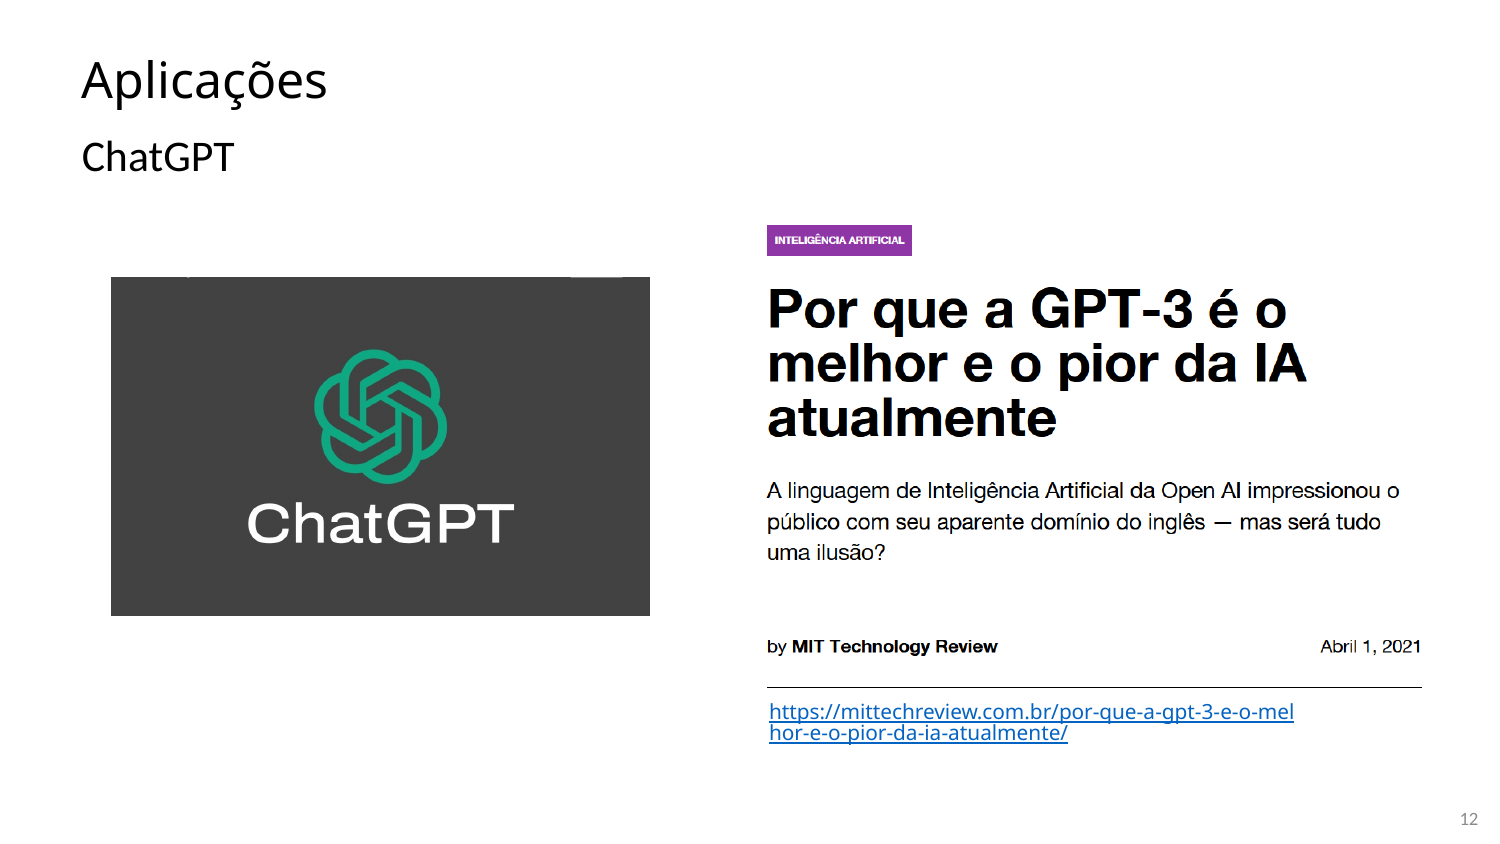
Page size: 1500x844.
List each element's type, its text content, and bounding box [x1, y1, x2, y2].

picture [754, 204, 1434, 690]
list ChatGPT [66, 118, 1320, 648]
picture [111, 277, 650, 616]
title Aplicações [66, 23, 1215, 118]
text_box https://mittechreview.com.br/por-que-a-gpt-3-e-o-melhor-e-o-pior-da-ia-atualmente/ [754, 690, 1316, 742]
slide_number 12 [1403, 791, 1494, 844]
